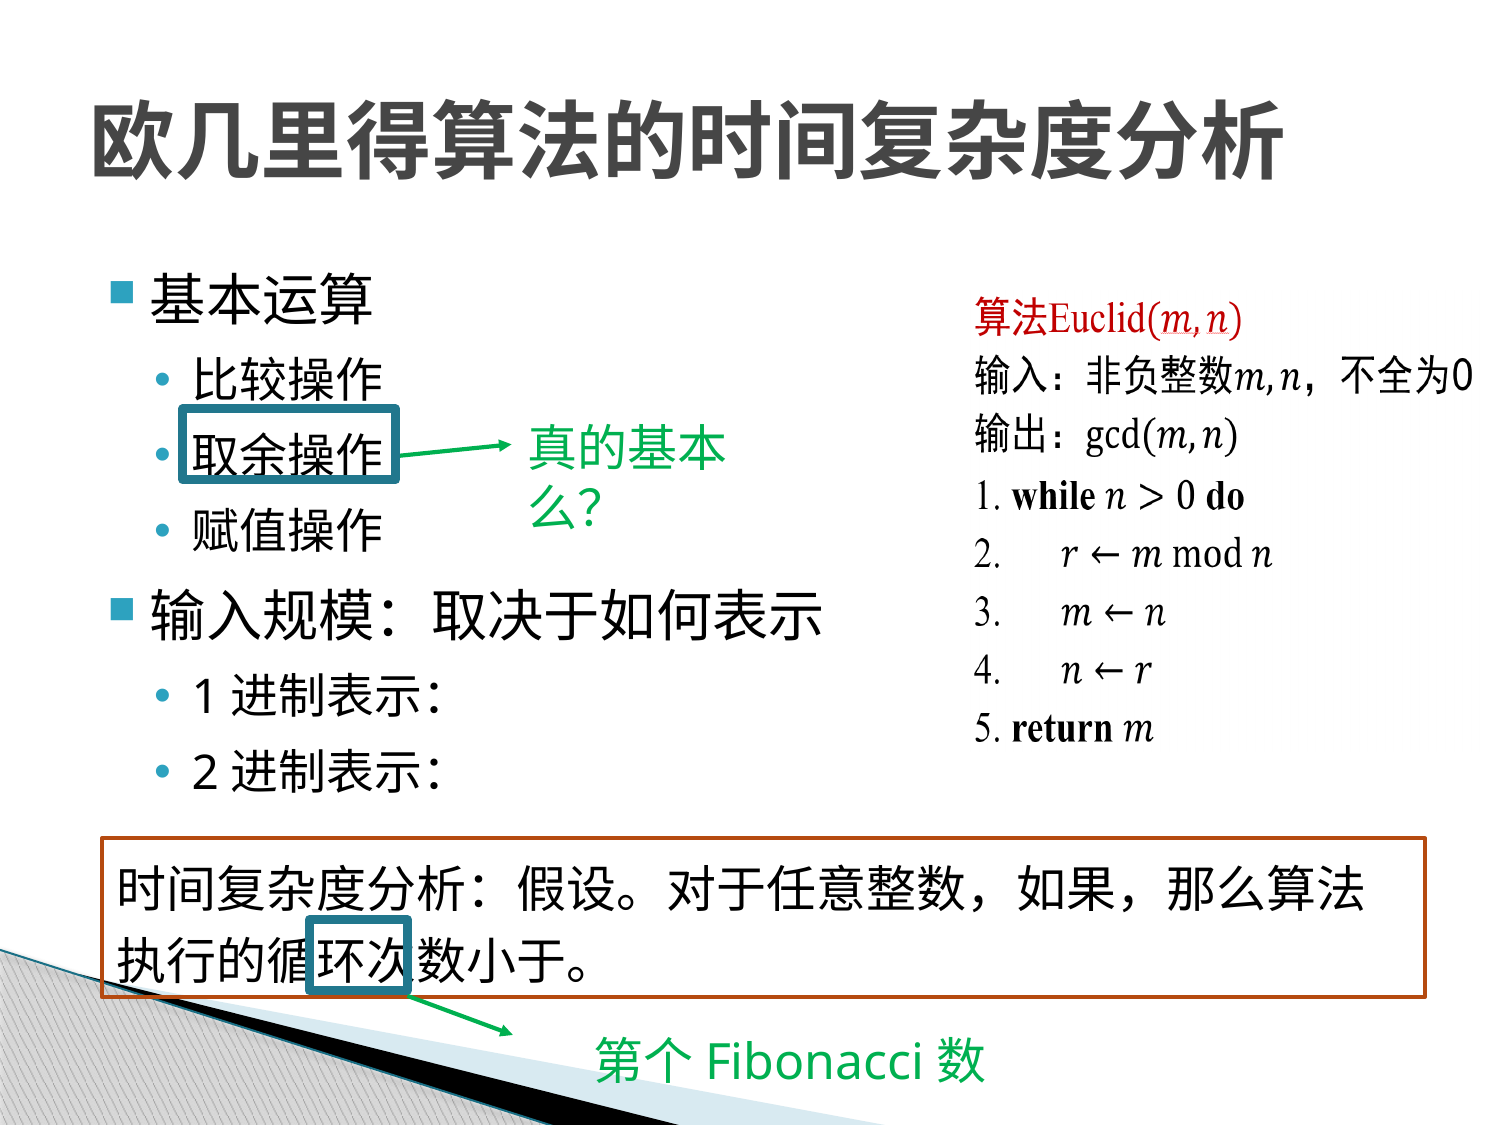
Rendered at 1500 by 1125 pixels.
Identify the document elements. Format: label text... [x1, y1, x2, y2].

text_box 时间复杂度分析：假设。对于任意整数，如果，那么算法执行的循环次数小于。 [101, 838, 1425, 998]
text_box [178, 404, 400, 484]
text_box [407, 995, 514, 1036]
list 基本运算 比较操作 取余操作 赋值操作 输入规模：取决于如何表示 1进制表示： 2进制表示： [75, 243, 951, 986]
text_box 真的基本么？ [512, 409, 800, 545]
picture [962, 290, 1480, 752]
text_box [305, 915, 412, 995]
text_box 第个Fibonacci数 [578, 1022, 1002, 1097]
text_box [395, 444, 512, 457]
title 欧几里得算法的时间复杂度分析 [75, 45, 1425, 233]
